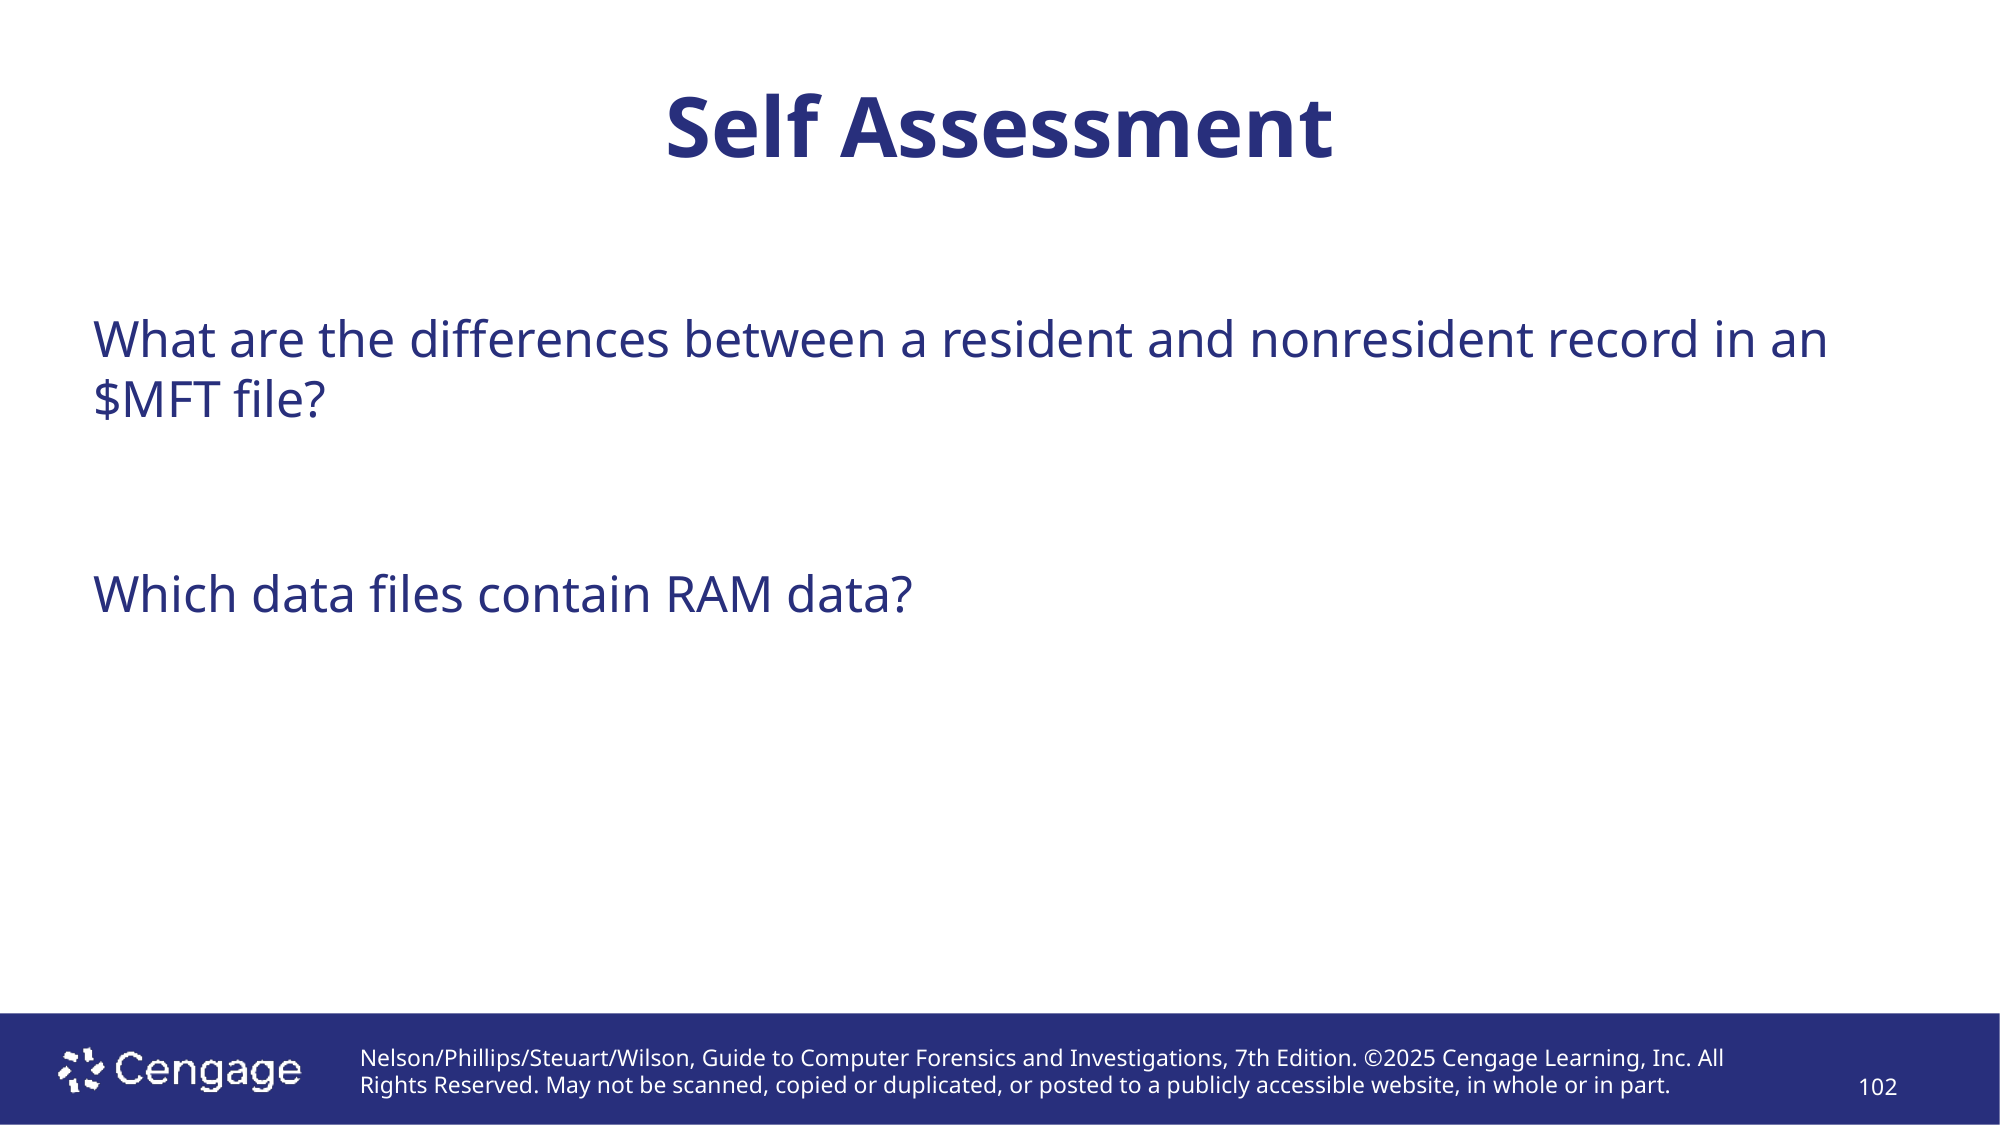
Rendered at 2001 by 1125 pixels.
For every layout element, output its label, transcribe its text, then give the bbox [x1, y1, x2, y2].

title Self Assessment [78, 77, 1923, 278]
list What are the differences between a resident and nonresident record in an $MFT file? Which data files contain RAM data? [78, 299, 1923, 1013]
picture [30, 1020, 329, 1121]
